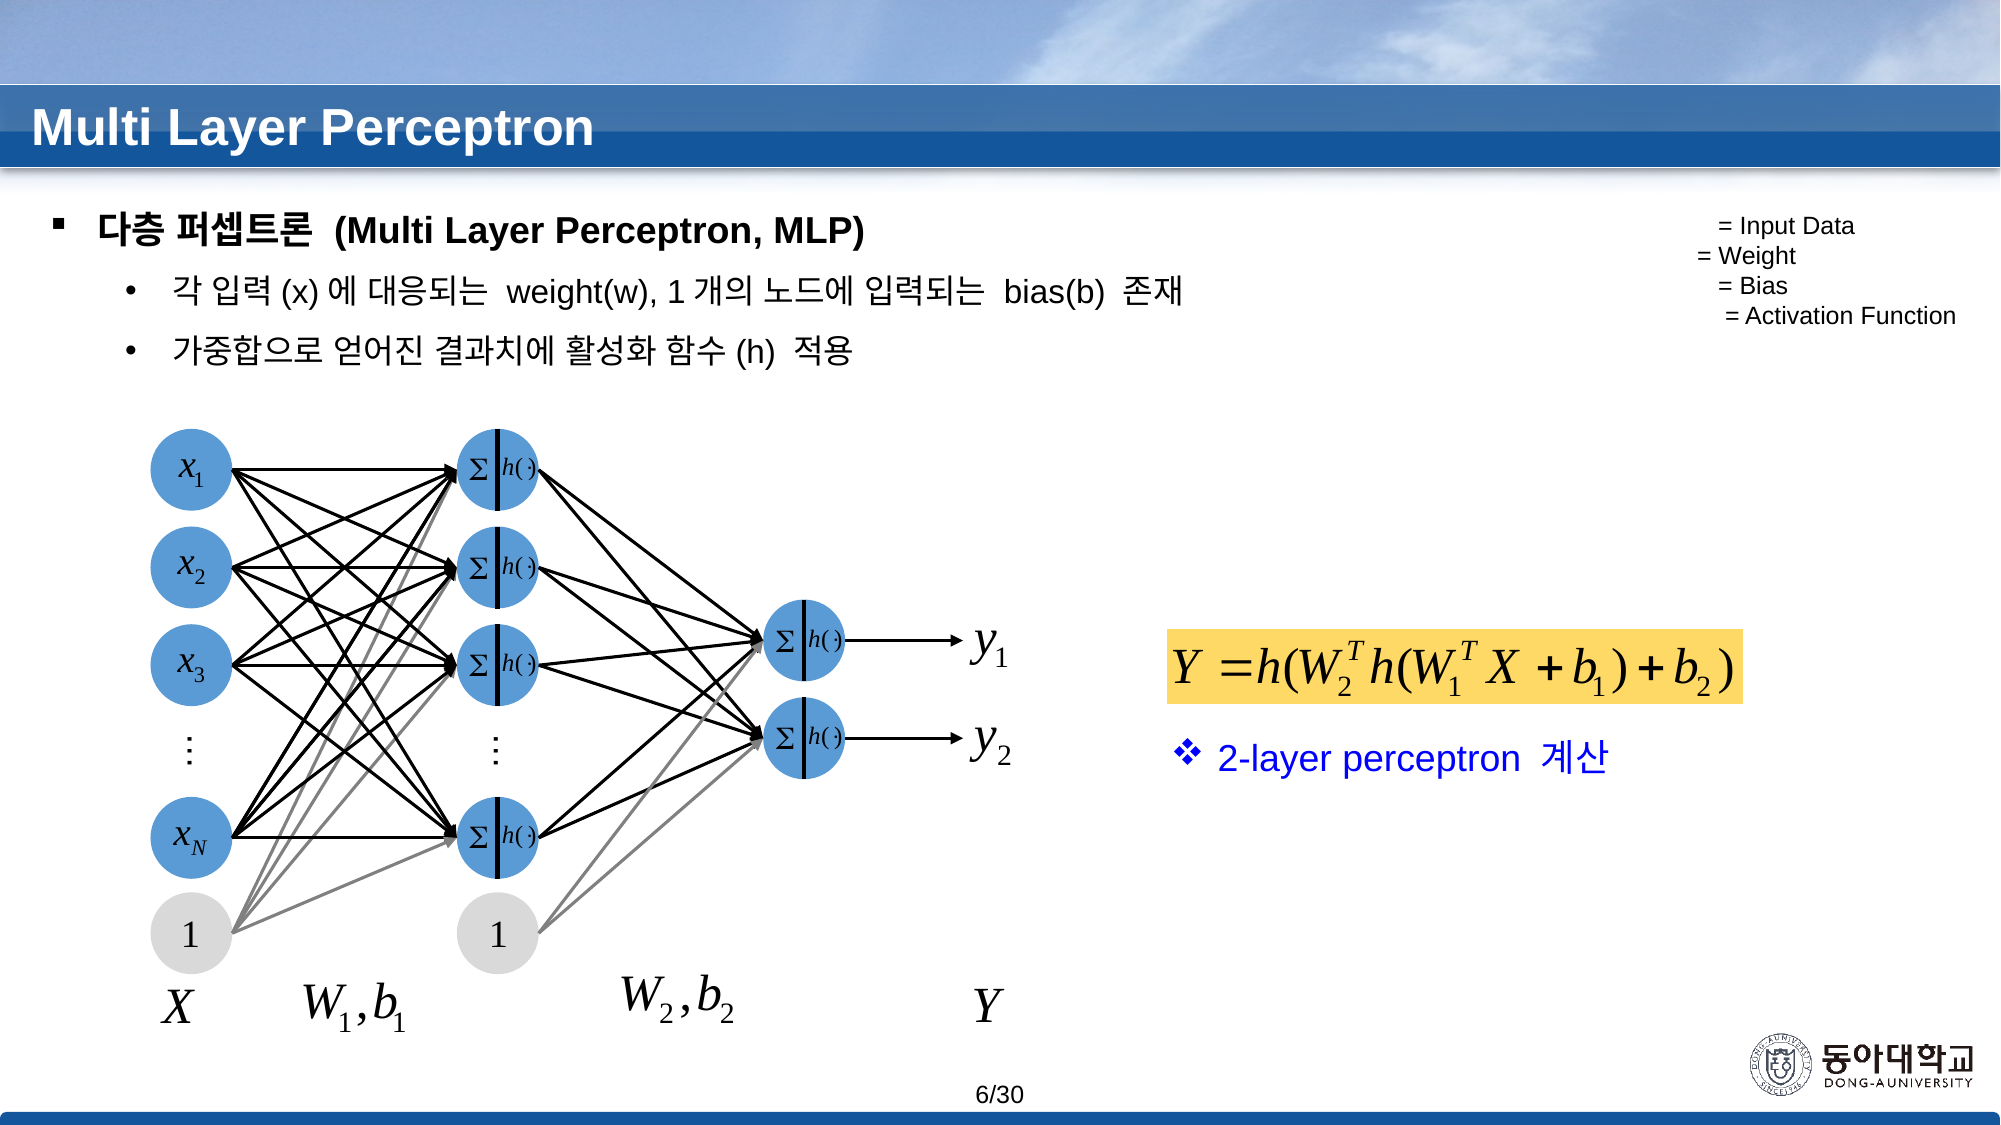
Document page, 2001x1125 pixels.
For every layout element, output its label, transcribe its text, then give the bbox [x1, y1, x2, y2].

text_box … [172, 717, 232, 785]
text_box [968, 977, 1013, 1029]
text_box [498, 821, 539, 854]
text_box Softmax 함수 사용 예시 (개/고양이/자동차 분류) [0, 0, 2000, 84]
text_box [455, 427, 537, 512]
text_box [171, 636, 210, 688]
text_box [772, 626, 799, 657]
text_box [232, 666, 457, 837]
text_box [498, 453, 539, 486]
text_box … [479, 717, 538, 785]
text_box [538, 738, 764, 934]
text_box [538, 469, 764, 567]
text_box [805, 625, 846, 658]
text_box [466, 454, 493, 485]
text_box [232, 469, 457, 666]
text_box Multi Layer Perceptron [17, 85, 611, 164]
picture [1742, 1024, 1983, 1110]
text_box [455, 891, 540, 976]
text_box [149, 427, 234, 512]
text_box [180, 913, 201, 953]
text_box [171, 538, 210, 591]
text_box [232, 837, 457, 934]
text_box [538, 640, 764, 738]
text_box [764, 696, 844, 781]
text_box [772, 723, 799, 755]
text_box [1167, 629, 1743, 704]
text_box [498, 552, 539, 585]
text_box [962, 606, 1015, 675]
text_box [764, 598, 844, 683]
text_box 다층 퍼셉트론 (Multi Layer Perceptron, MLP) 각 입력(x)에 대응되는 weight(w), 1개의 노드에 입력되는 bias(b) 존재 가중합으로 얻어진 결과치에 활성화 함수(h) 적용 [35, 175, 1199, 378]
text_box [466, 553, 493, 584]
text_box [466, 650, 493, 682]
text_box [498, 650, 539, 682]
text_box [149, 623, 232, 708]
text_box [538, 567, 764, 640]
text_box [172, 441, 209, 493]
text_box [152, 979, 207, 1031]
text_box [149, 891, 234, 976]
text_box [457, 525, 537, 610]
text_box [962, 704, 1018, 773]
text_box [488, 913, 510, 953]
text_box [149, 795, 232, 880]
text_box 2-layer perceptron 계산 [1156, 726, 1625, 786]
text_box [805, 723, 846, 755]
text_box [457, 623, 537, 708]
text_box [298, 971, 412, 1040]
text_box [167, 809, 214, 861]
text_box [466, 822, 493, 853]
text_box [616, 962, 741, 1031]
text_box [149, 525, 232, 610]
picture [0, 85, 2000, 167]
text_box [457, 795, 537, 880]
